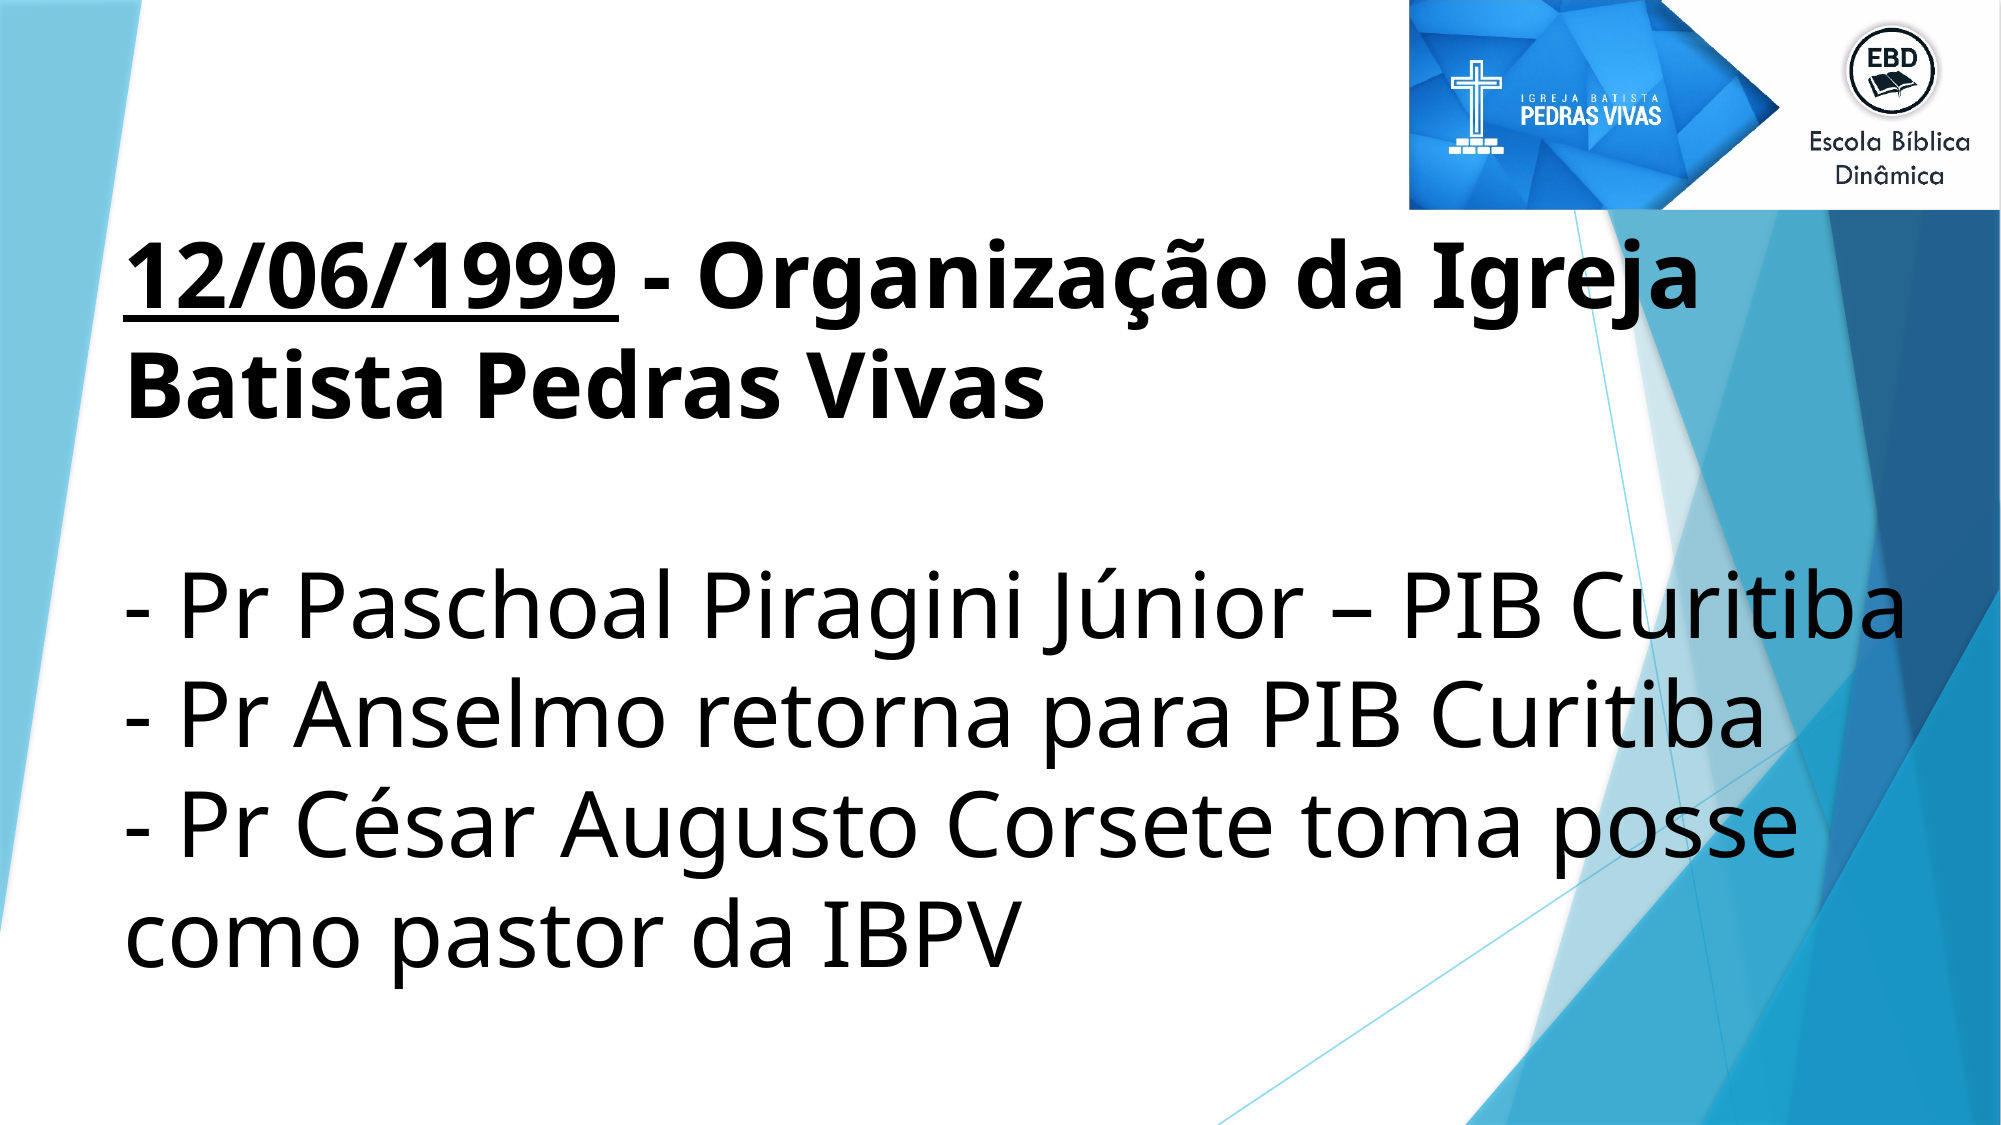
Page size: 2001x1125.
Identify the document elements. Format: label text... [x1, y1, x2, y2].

picture [1409, 0, 2000, 210]
text_box 12/06/1999 - Organização da Igreja Batista Pedras Vivas - Pr Paschoal Piragini Júnior – PIB Curitiba - Pr Anselmo retorna para PIB Curitiba - Pr César Augusto Corsete toma posse como pastor da IBPV [108, 209, 1935, 994]
